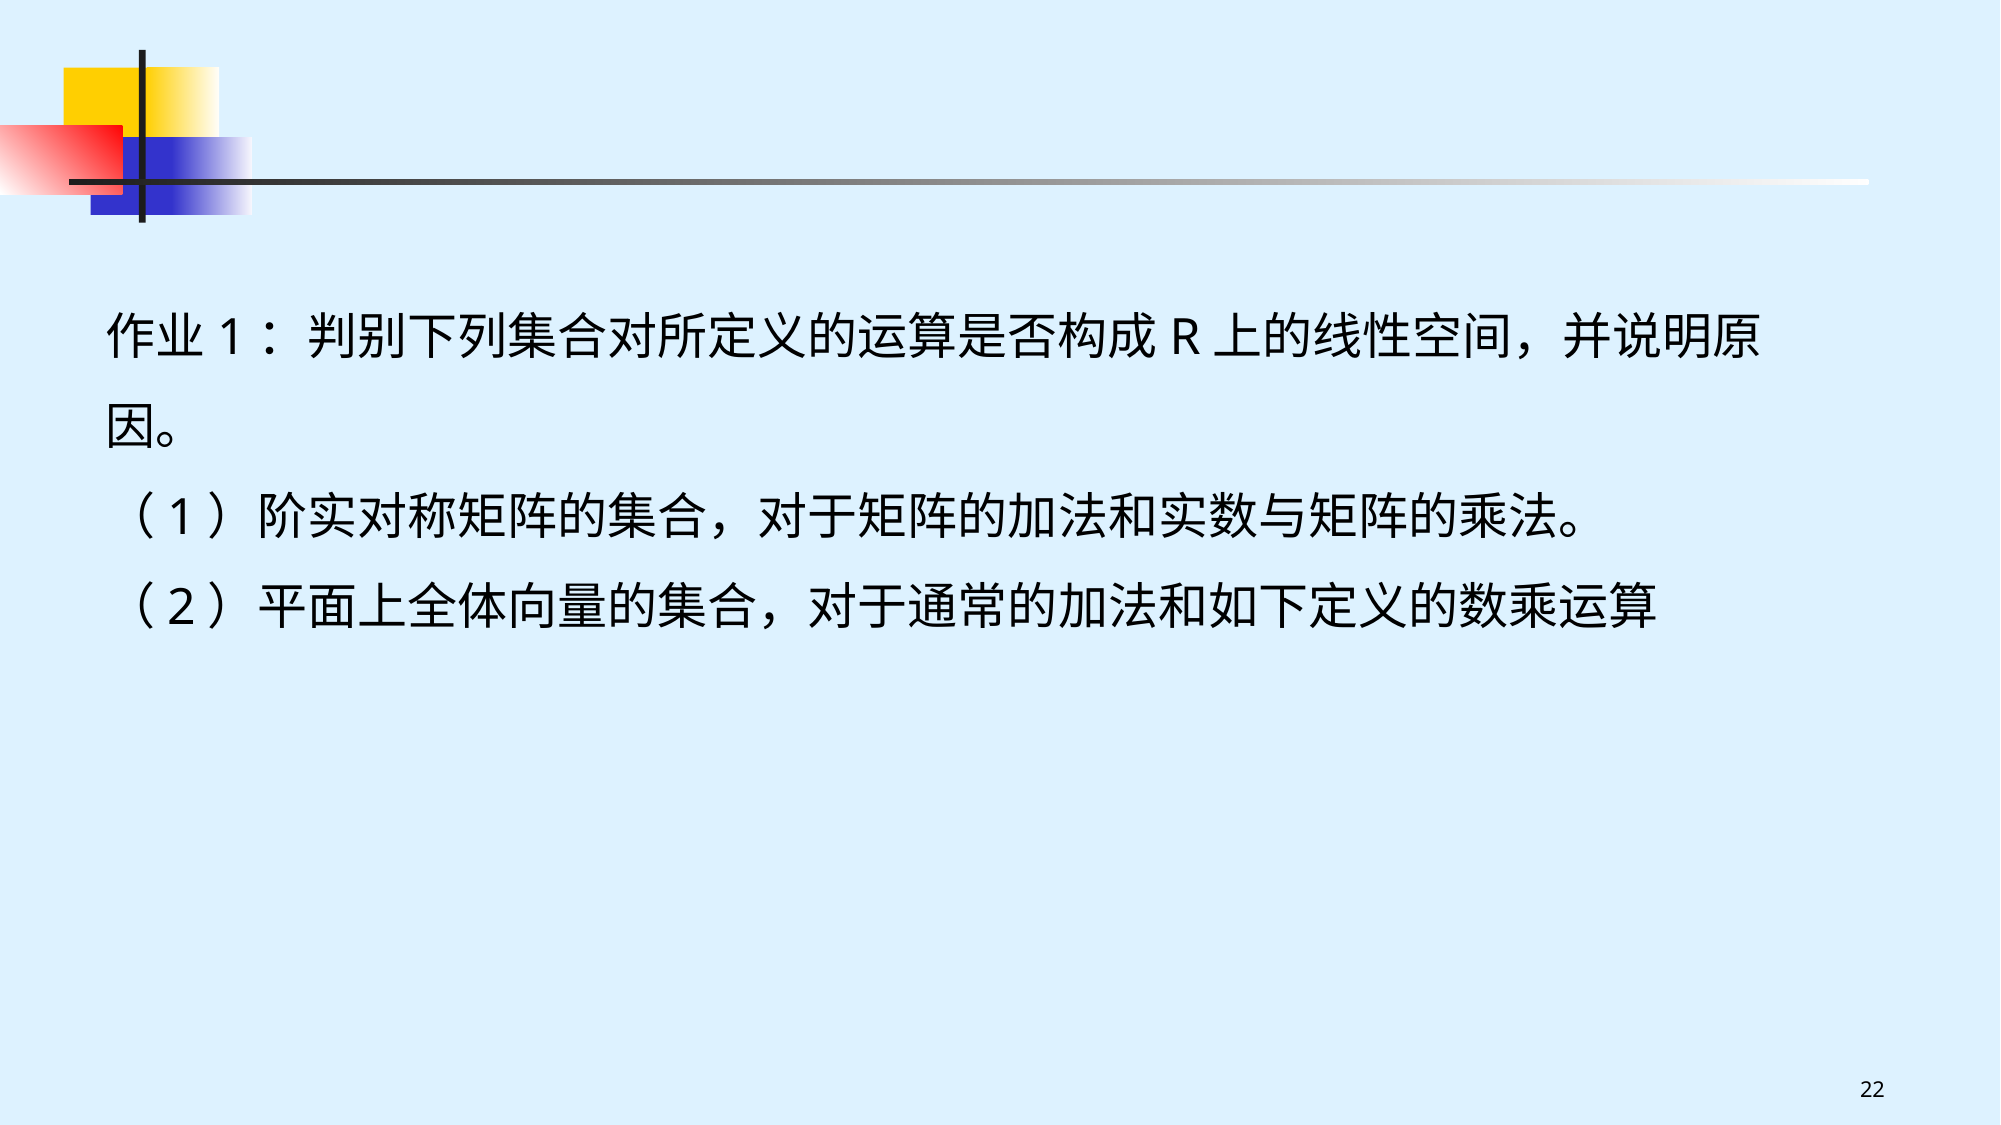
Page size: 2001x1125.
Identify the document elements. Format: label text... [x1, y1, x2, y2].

slide_number 22 [1483, 1037, 1901, 1113]
